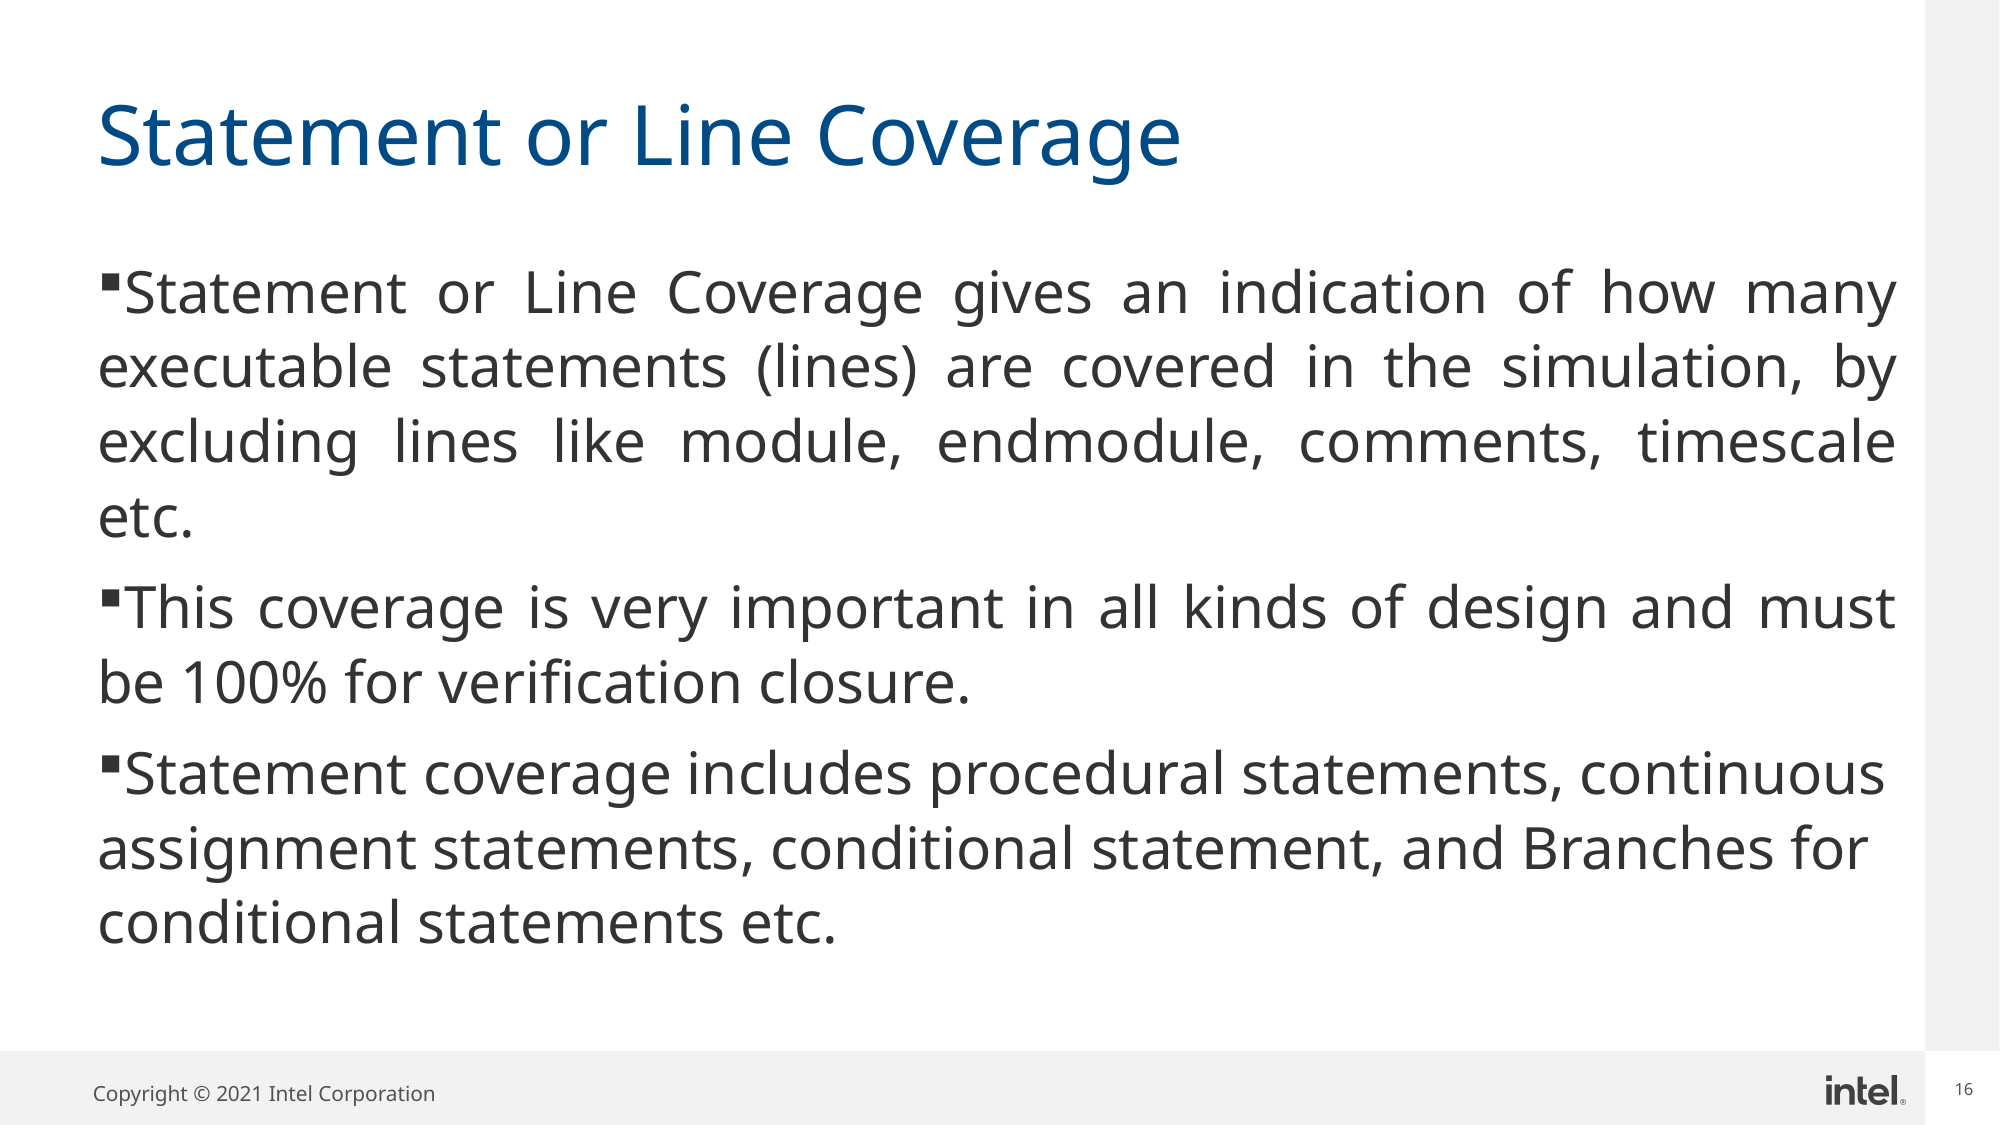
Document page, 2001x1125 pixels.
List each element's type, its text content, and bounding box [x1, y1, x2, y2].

picture [1826, 1075, 1906, 1105]
title Statement or Line Coverage [96, 93, 1898, 240]
list Statement or Line Coverage gives an indication of how many executable statements (lines) are covered in the simulation, by excluding lines like module, endmodule, comments, timescale etc. This coverage is very important in all kinds of design and must be 100% for verification closure. Statement coverage includes procedural statements, continuous assignment statements, conditional statement, and Branches for conditional statements etc. [96, 249, 1898, 1026]
